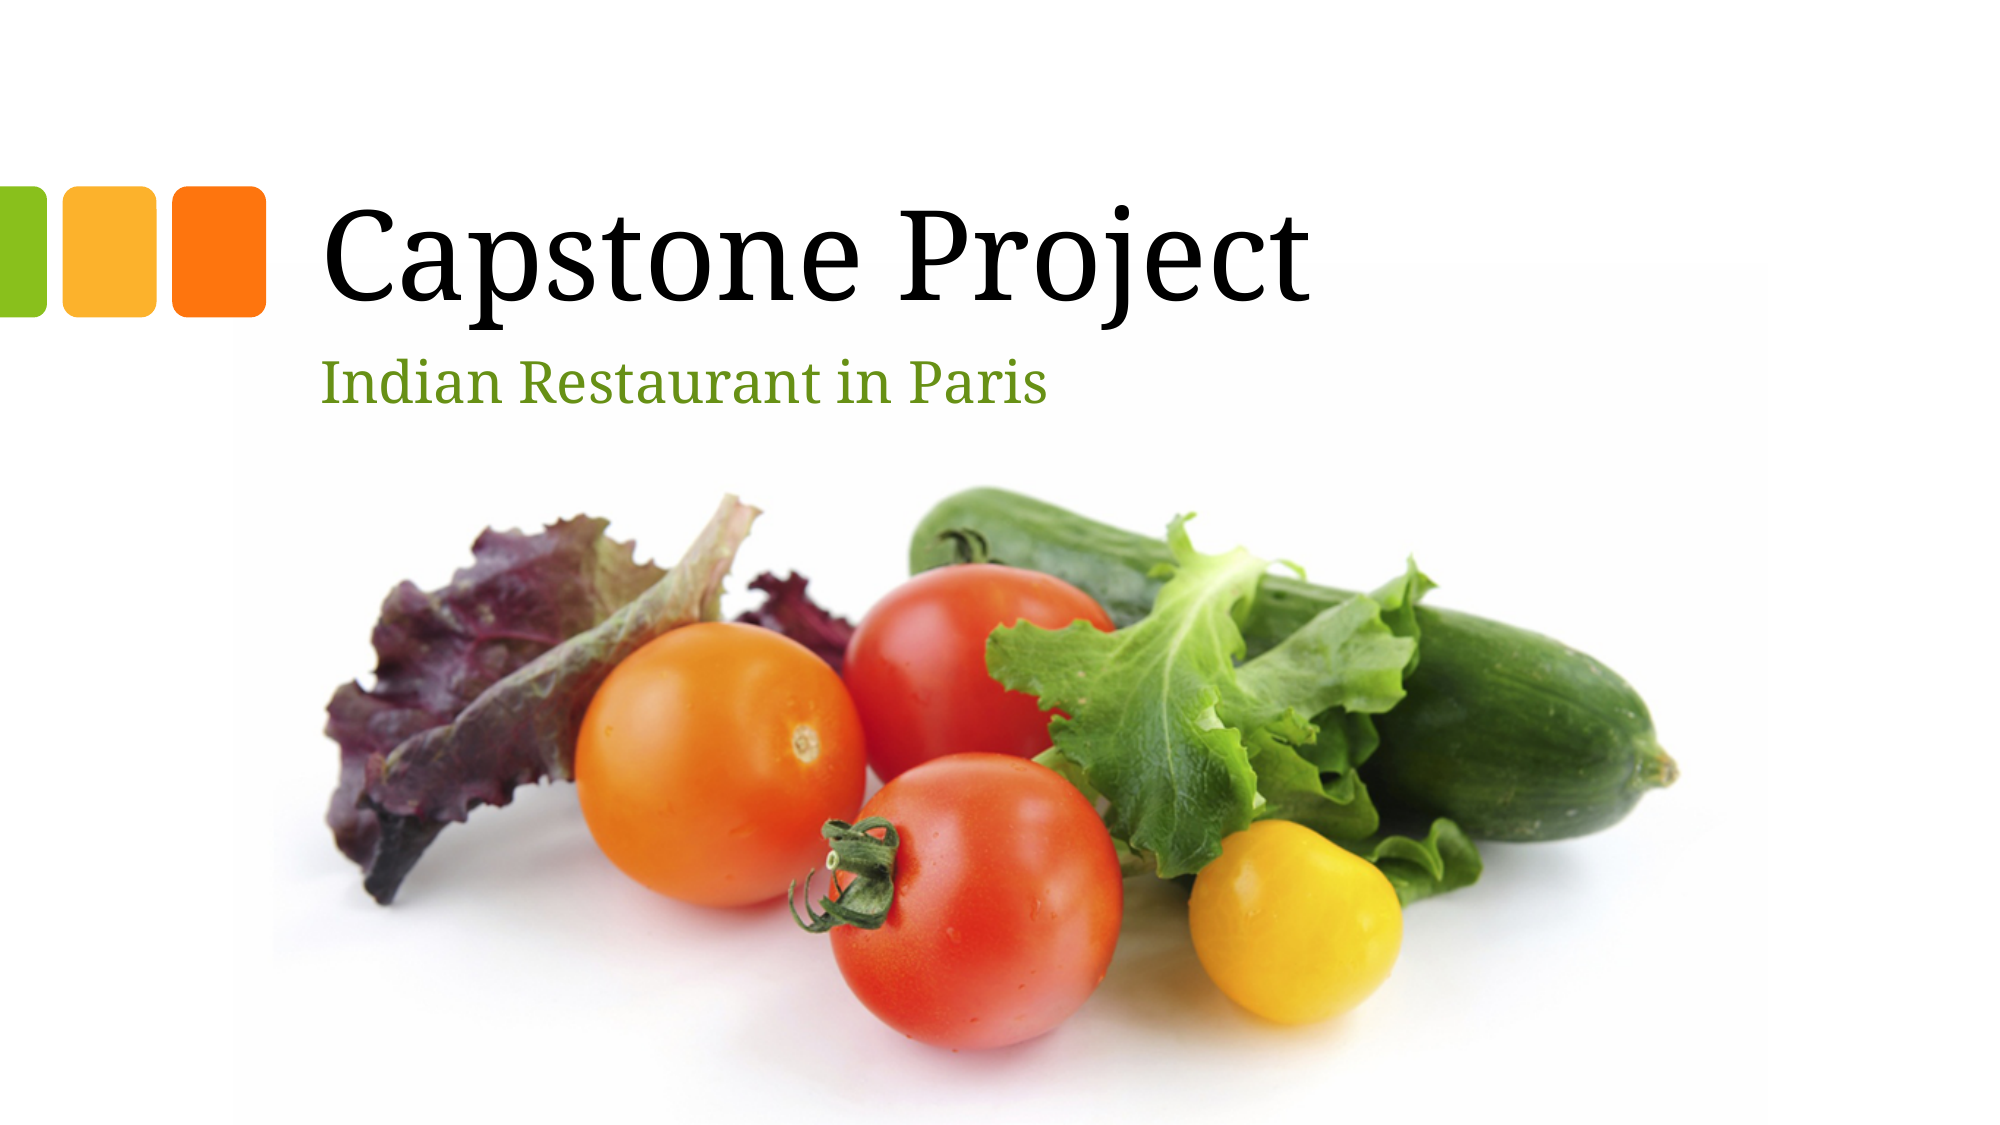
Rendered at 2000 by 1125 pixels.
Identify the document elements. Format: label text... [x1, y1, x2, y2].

picture [0, 0, 2000, 1125]
subtitle Indian Restaurant in Paris [299, 342, 1800, 489]
title Capstone Project [299, 59, 1800, 335]
